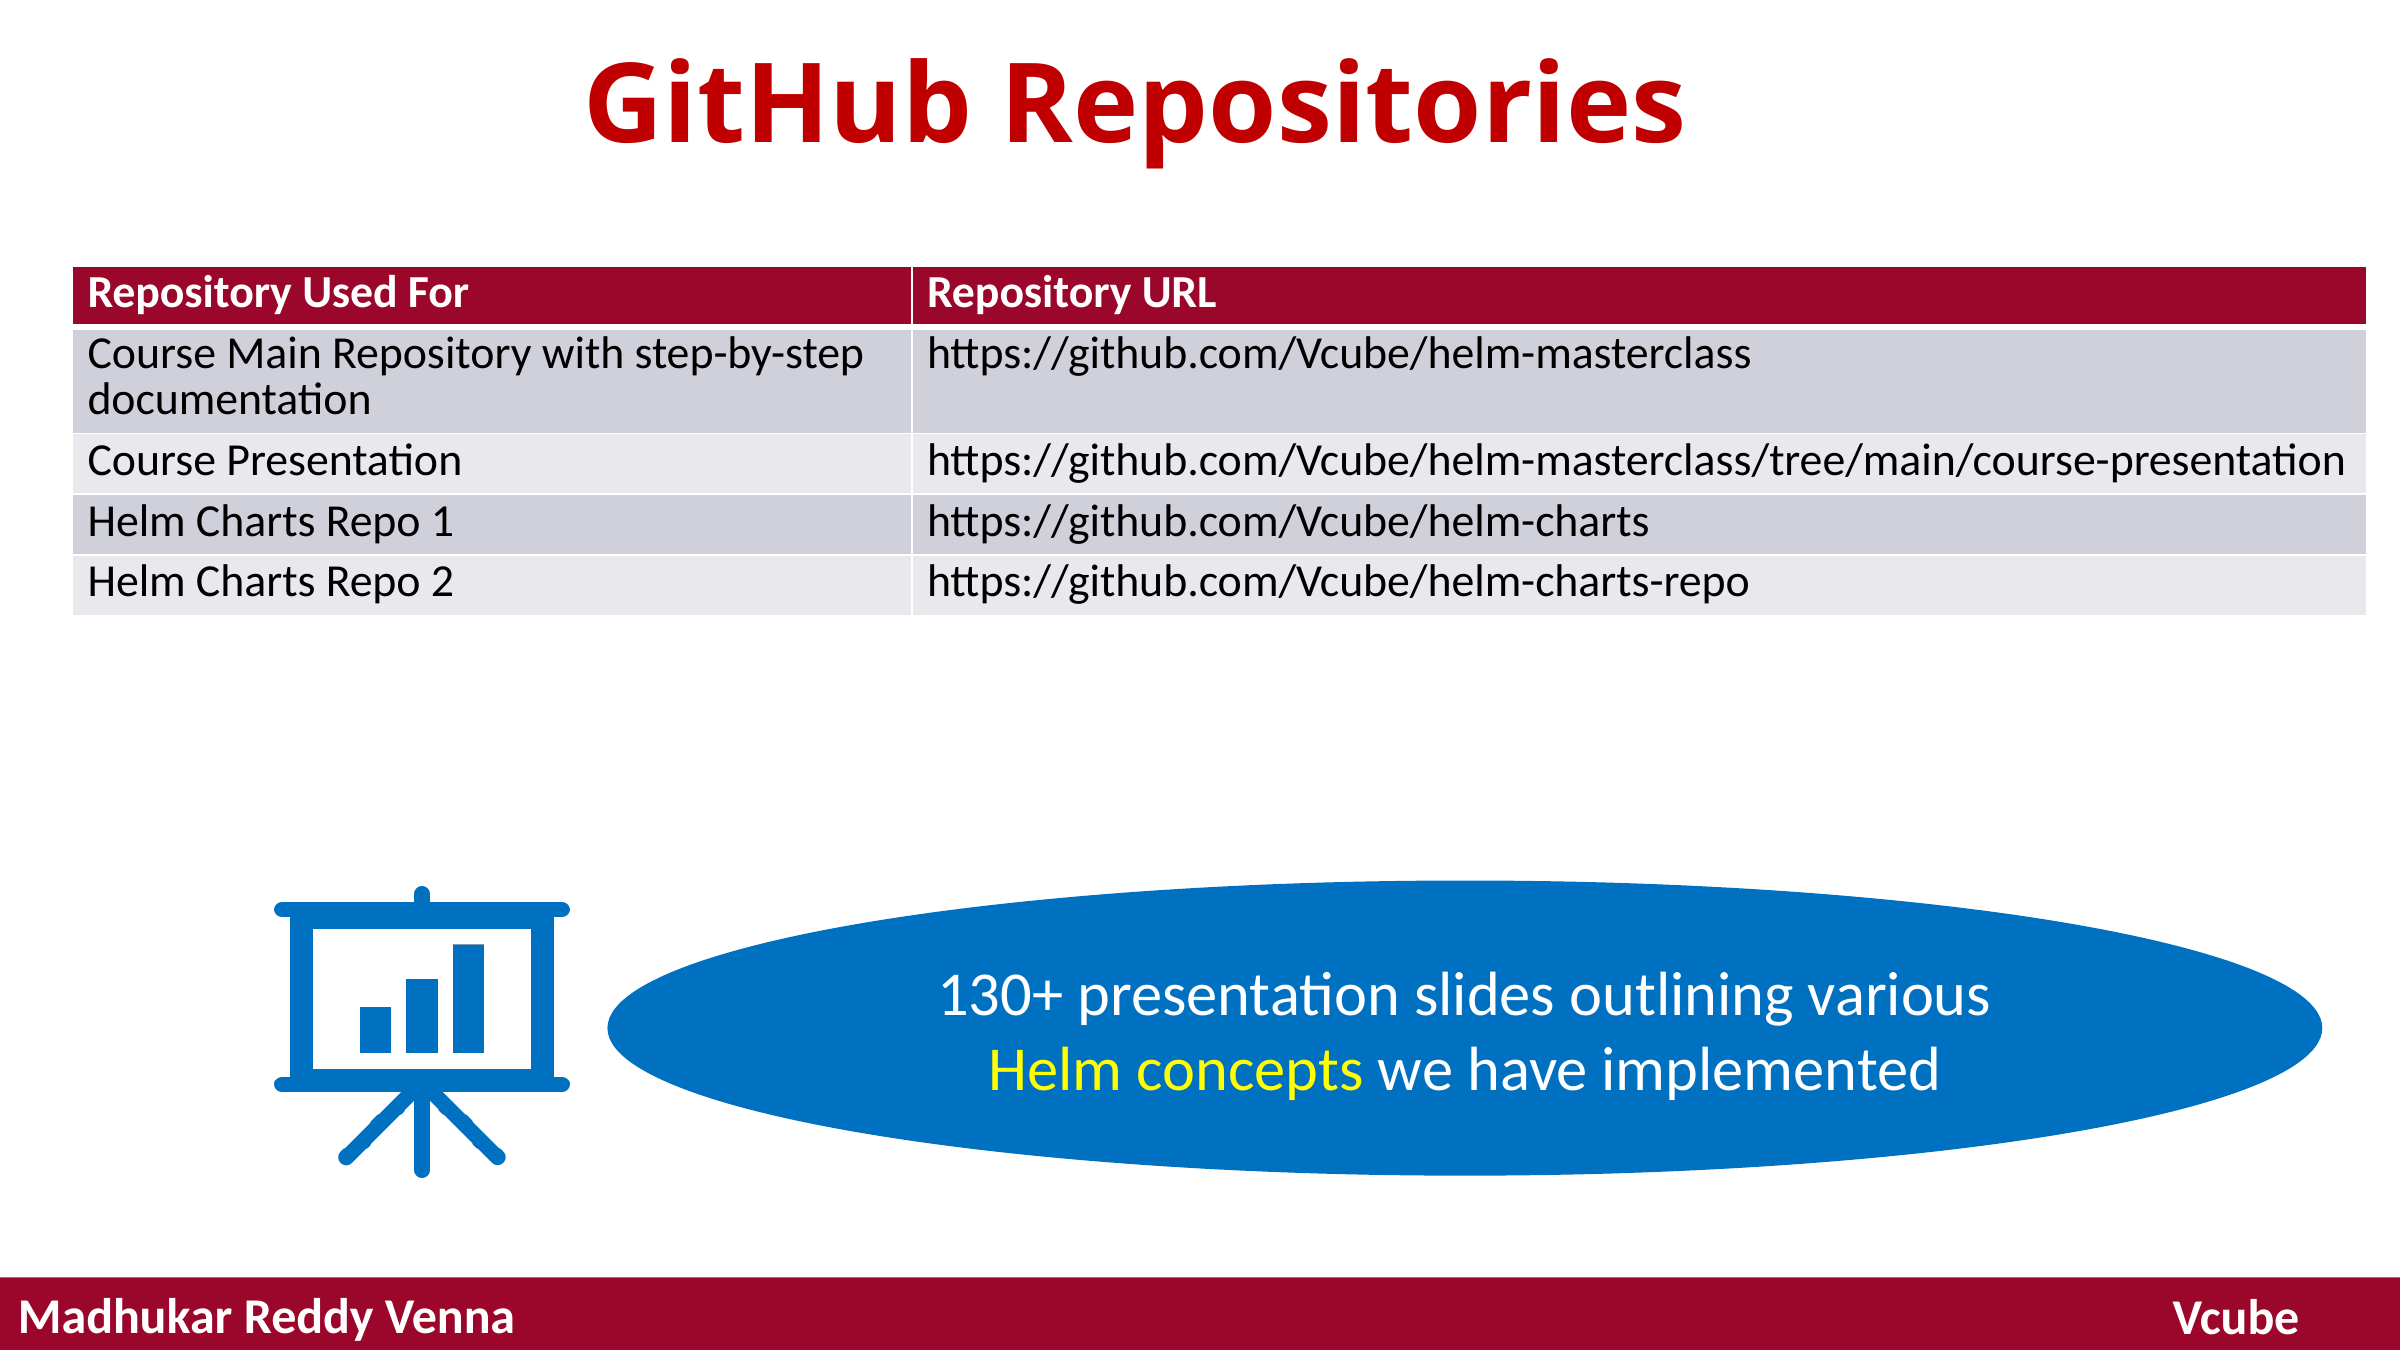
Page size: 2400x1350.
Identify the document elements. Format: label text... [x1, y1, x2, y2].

picture [235, 843, 608, 1217]
table_cell https://github.com/Vcube/helm-masterclass [913, 330, 2366, 433]
footer Madhukar Reddy Venna [0, 1278, 543, 1350]
table_header Repository Used For [73, 267, 911, 324]
table_cell https://github.com/Vcube/helm-charts-repo [913, 556, 2366, 615]
text_box 130+ presentation slides outlining various Helm concepts we have implemented [611, 878, 2325, 1178]
table_cell https://github.com/Vcube/helm-masterclass/tree/main/course-presentation [913, 434, 2366, 493]
table_cell Course Presentation [73, 434, 911, 493]
table_header Repository URL [913, 267, 2366, 324]
table_cell Helm Charts Repo 2 [73, 556, 911, 615]
table_cell Helm Charts Repo 1 [73, 495, 911, 554]
table_cell Course Main Repository with step-by-step documentation [73, 330, 911, 433]
table_cell https://github.com/Vcube/helm-charts [913, 495, 2366, 554]
title GitHub Repositories [100, 8, 2171, 204]
